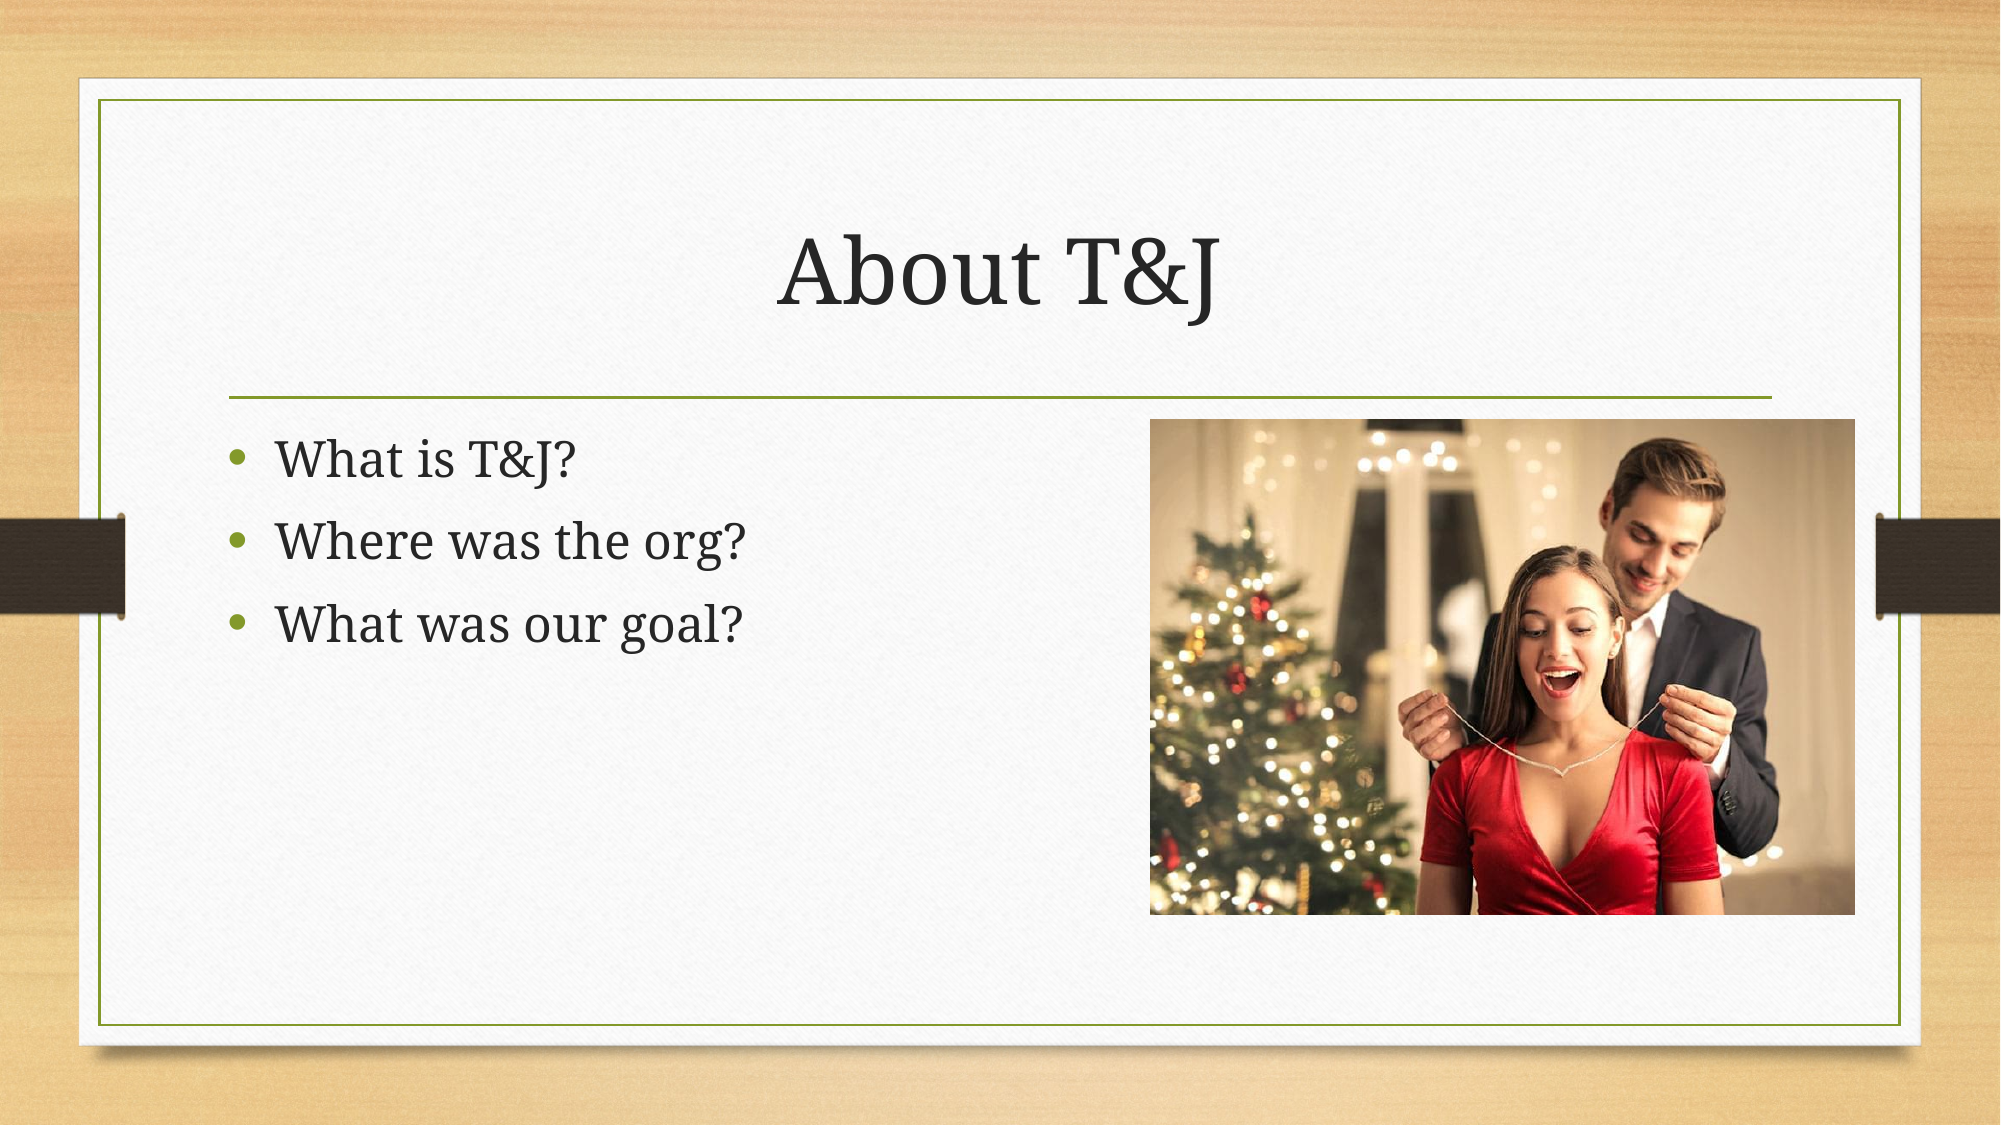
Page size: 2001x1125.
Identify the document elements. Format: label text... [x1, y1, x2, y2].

picture [0, 0, 2001, 1125]
list What is T&J? Where was the org? What was our goal? [212, 419, 1788, 964]
title About T&J [212, 161, 1788, 375]
